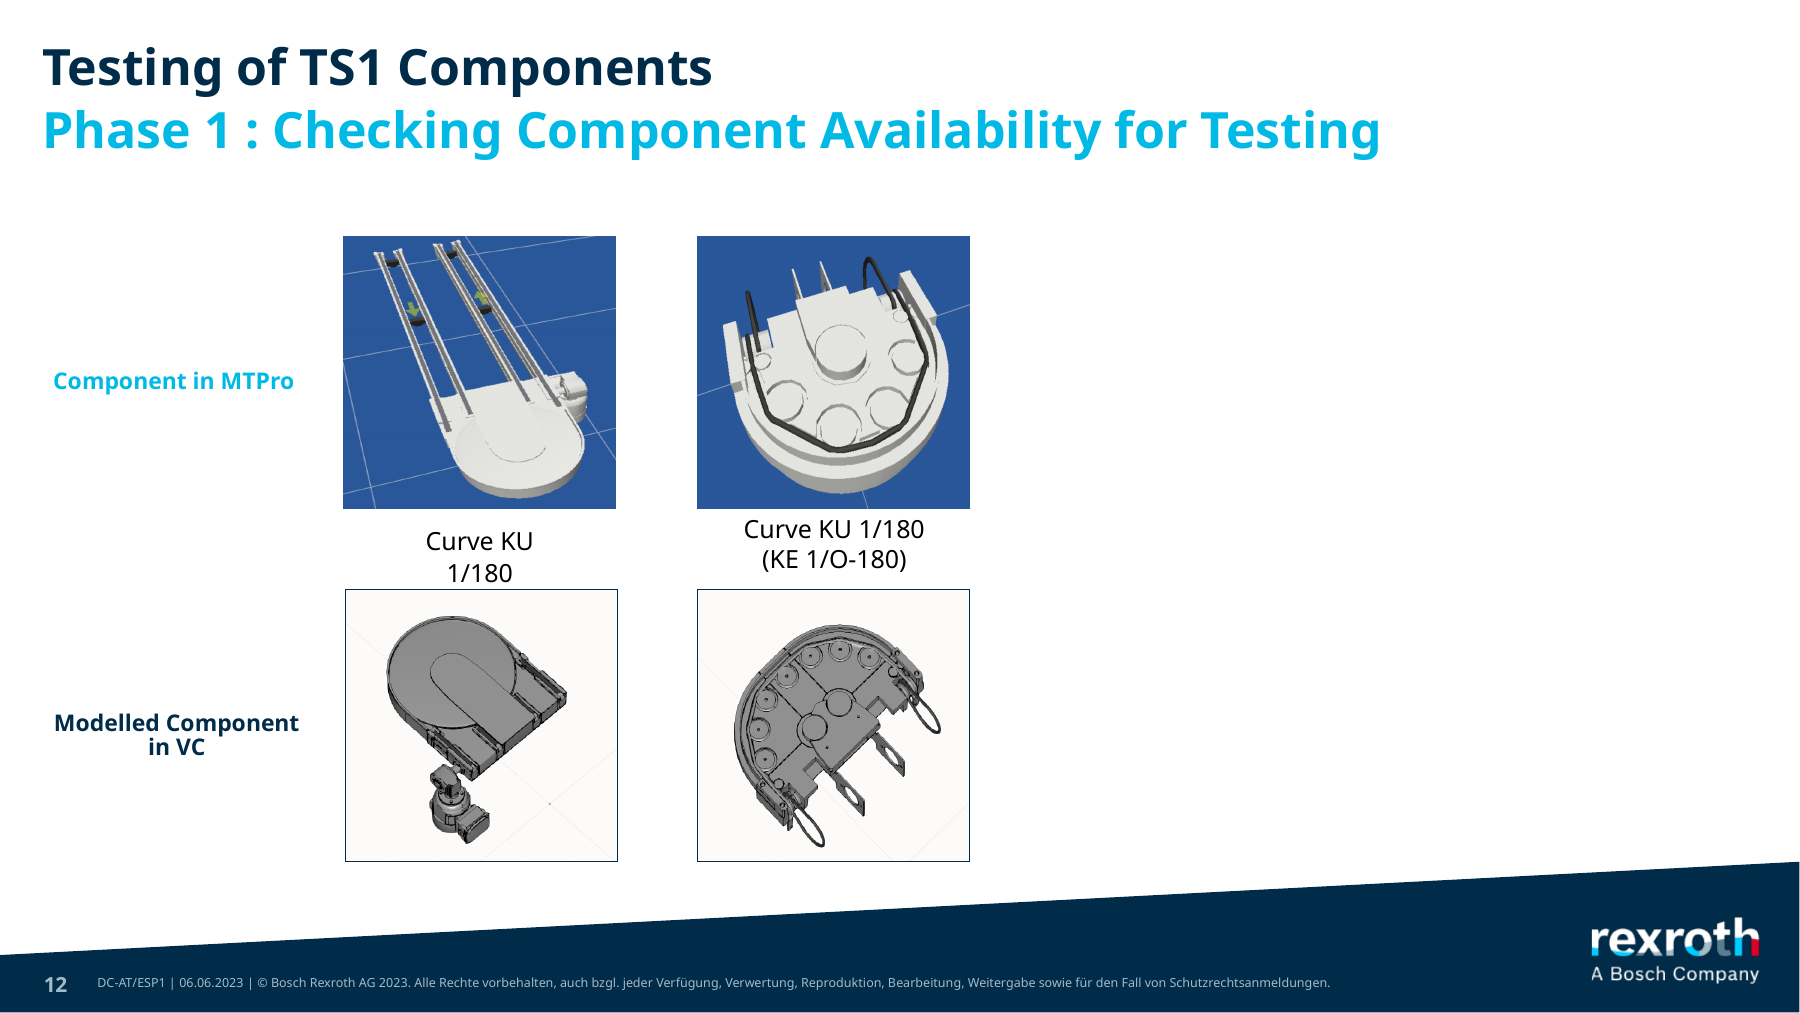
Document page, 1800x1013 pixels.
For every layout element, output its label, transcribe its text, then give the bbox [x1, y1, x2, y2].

picture [343, 236, 616, 509]
picture [345, 589, 618, 862]
text_box Component in MTPro [40, 369, 313, 397]
text_box Curve KU 1/180 [375, 516, 585, 580]
picture [697, 236, 970, 509]
text_box Modelled Component in VC [40, 712, 313, 774]
slide_number 12 [43, 971, 99, 1013]
title Phase 1 : Checking Component Availability for Testing [42, 107, 1758, 171]
text_box Curve KU 1/180 (KE 1/O-180) [699, 509, 970, 581]
list Testing of TS1 Components [42, 42, 1758, 107]
picture [697, 589, 970, 862]
